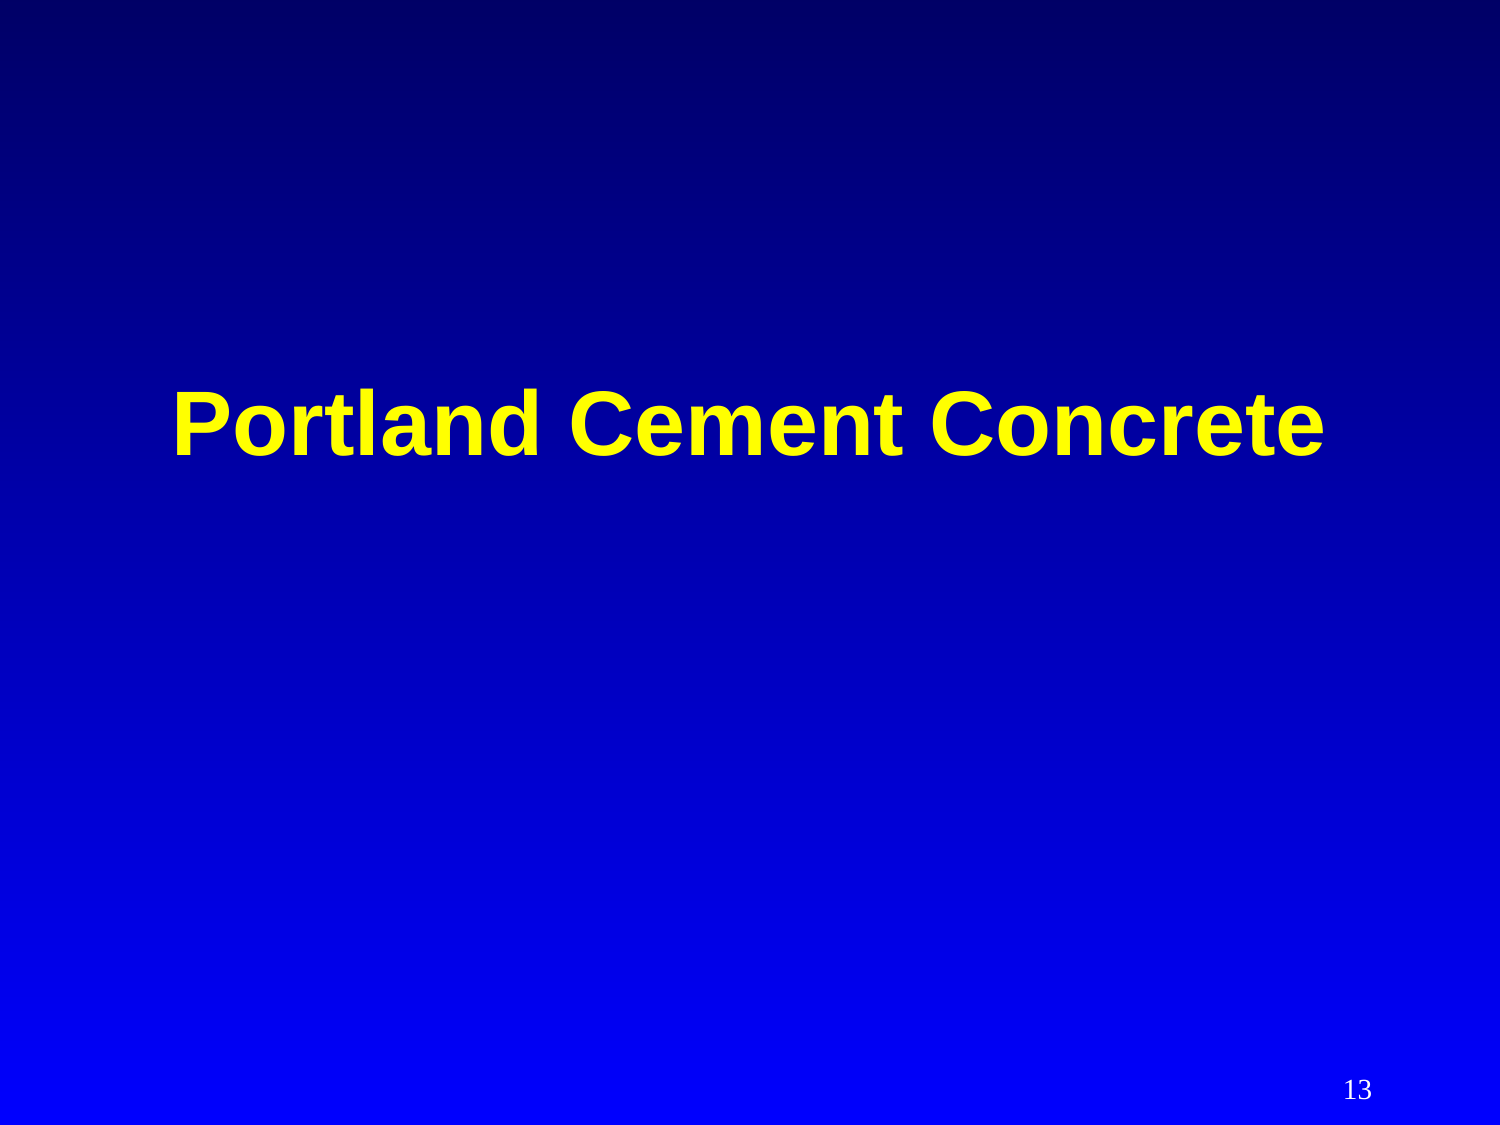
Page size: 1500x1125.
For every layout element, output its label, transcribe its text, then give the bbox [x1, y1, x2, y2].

title Portland Cement Concrete [112, 324, 1388, 513]
slide_number 13 [1074, 1049, 1388, 1125]
